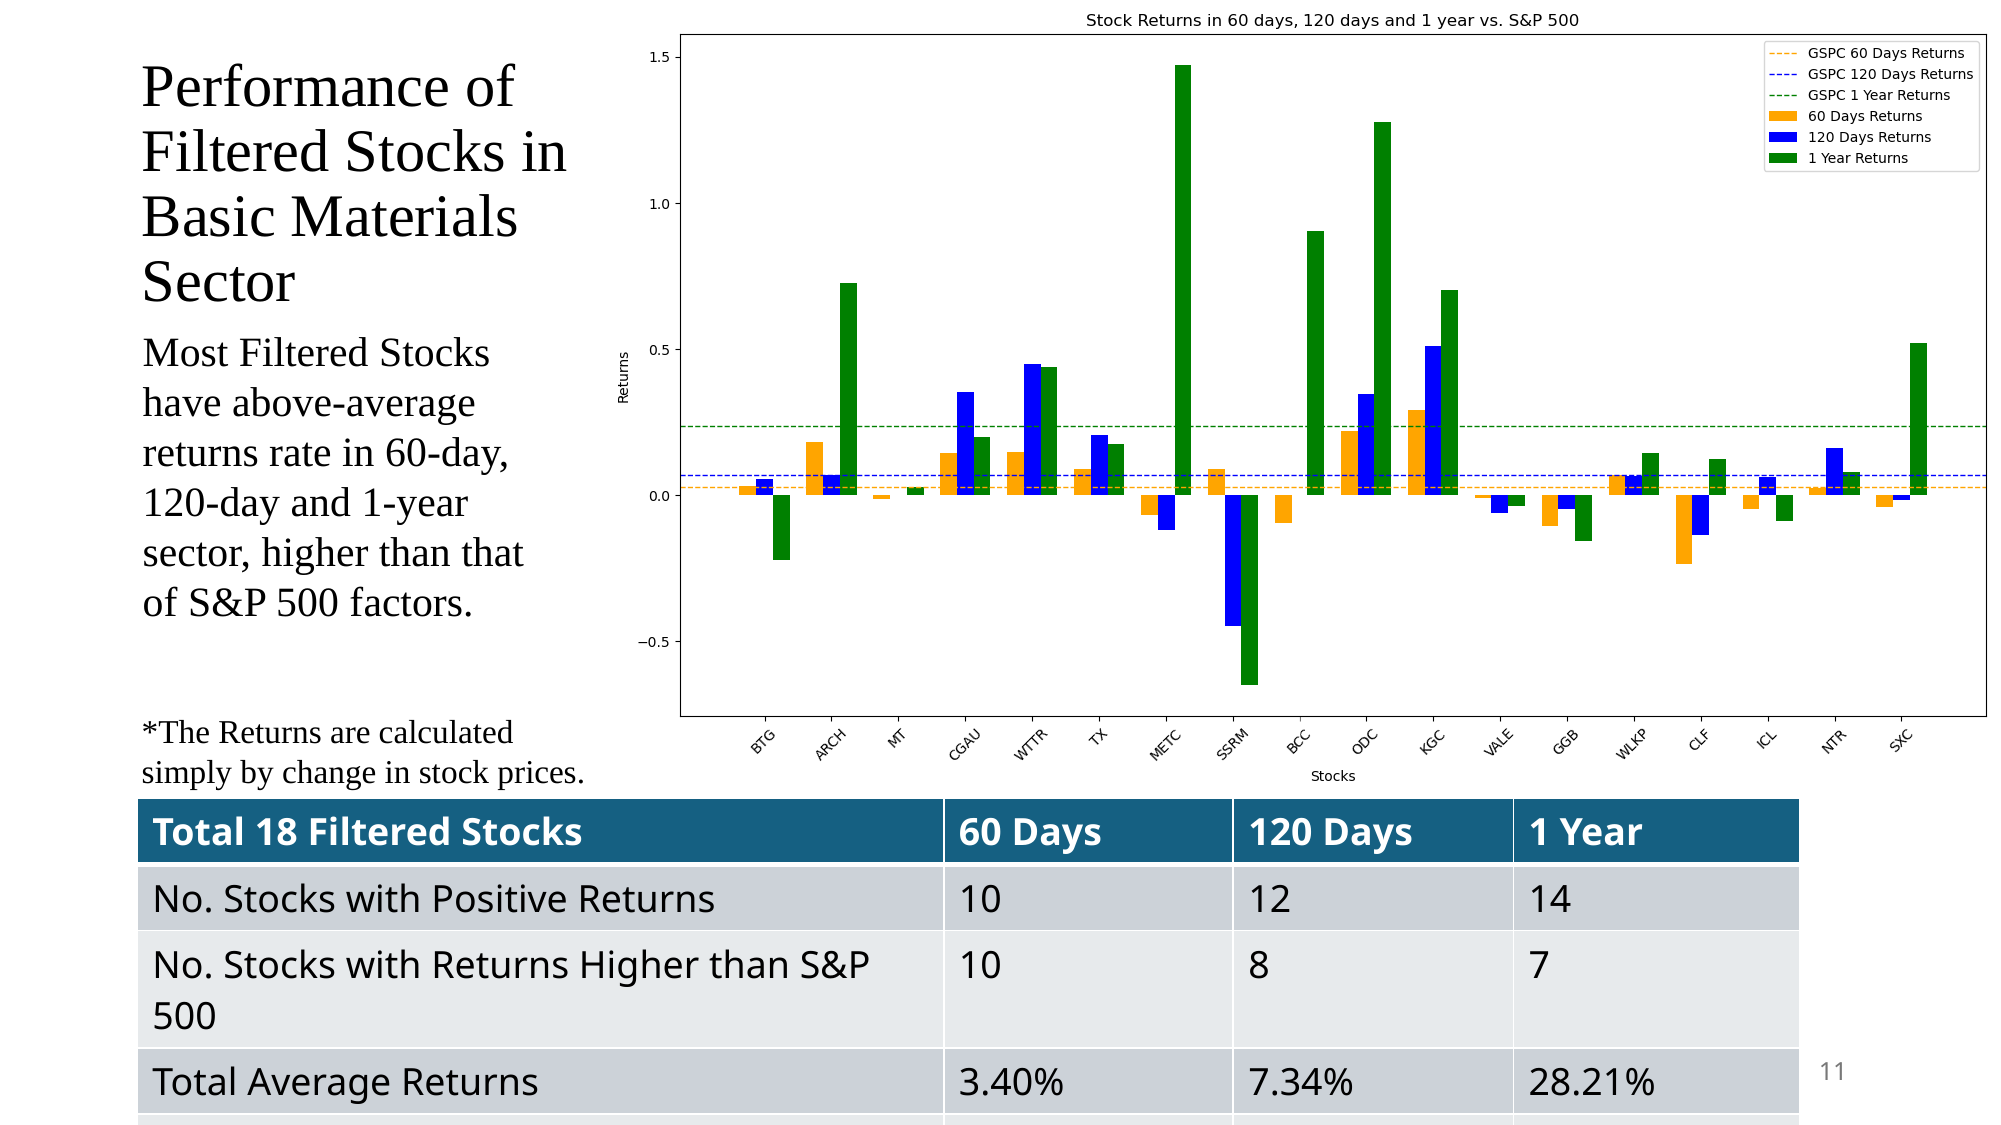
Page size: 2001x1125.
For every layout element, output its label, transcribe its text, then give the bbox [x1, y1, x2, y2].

text_box Most Filtered Stocks have above-average returns rate in 60-day, 120-day and 1-year sector, higher than that of S&P 500 factors. [127, 317, 567, 632]
table_cell 12 [1234, 867, 1513, 930]
table_cell 2.65% [945, 1115, 1232, 1125]
table_cell 28.21% [1514, 1049, 1799, 1113]
slide_number 11 [1801, 1042, 1863, 1103]
table_header 60 Days [945, 799, 1232, 862]
table_header Total 18 Filtered Stocks [138, 799, 943, 862]
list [602, 0, 2000, 799]
table_cell 7 [1514, 931, 1799, 1047]
table_cell 14 [1514, 867, 1799, 930]
table_cell 7.34% [1234, 1049, 1513, 1113]
table_cell Returns of S&P 500 [138, 1115, 943, 1125]
table_cell No. Stocks with Positive Returns [138, 867, 943, 930]
title Performance of Filtered Stocks in Basic Materials Sector [126, 75, 602, 293]
table_cell 3.40% [945, 1049, 1232, 1113]
table_header 1 Year [1514, 799, 1799, 862]
table_cell 8 [1234, 931, 1513, 1047]
table_cell Total Average Returns [138, 1049, 943, 1113]
table_cell 10 [945, 931, 1232, 1047]
table_cell 10 [945, 867, 1232, 930]
table_cell 6.89% [1234, 1115, 1513, 1125]
text_box *The Returns are calculated simply by change in stock prices. [126, 702, 602, 798]
table_header 120 Days [1234, 799, 1513, 862]
table_cell No. Stocks with Returns Higher than S&P 500 [138, 931, 943, 1047]
table_cell 23.62% [1514, 1115, 1799, 1125]
